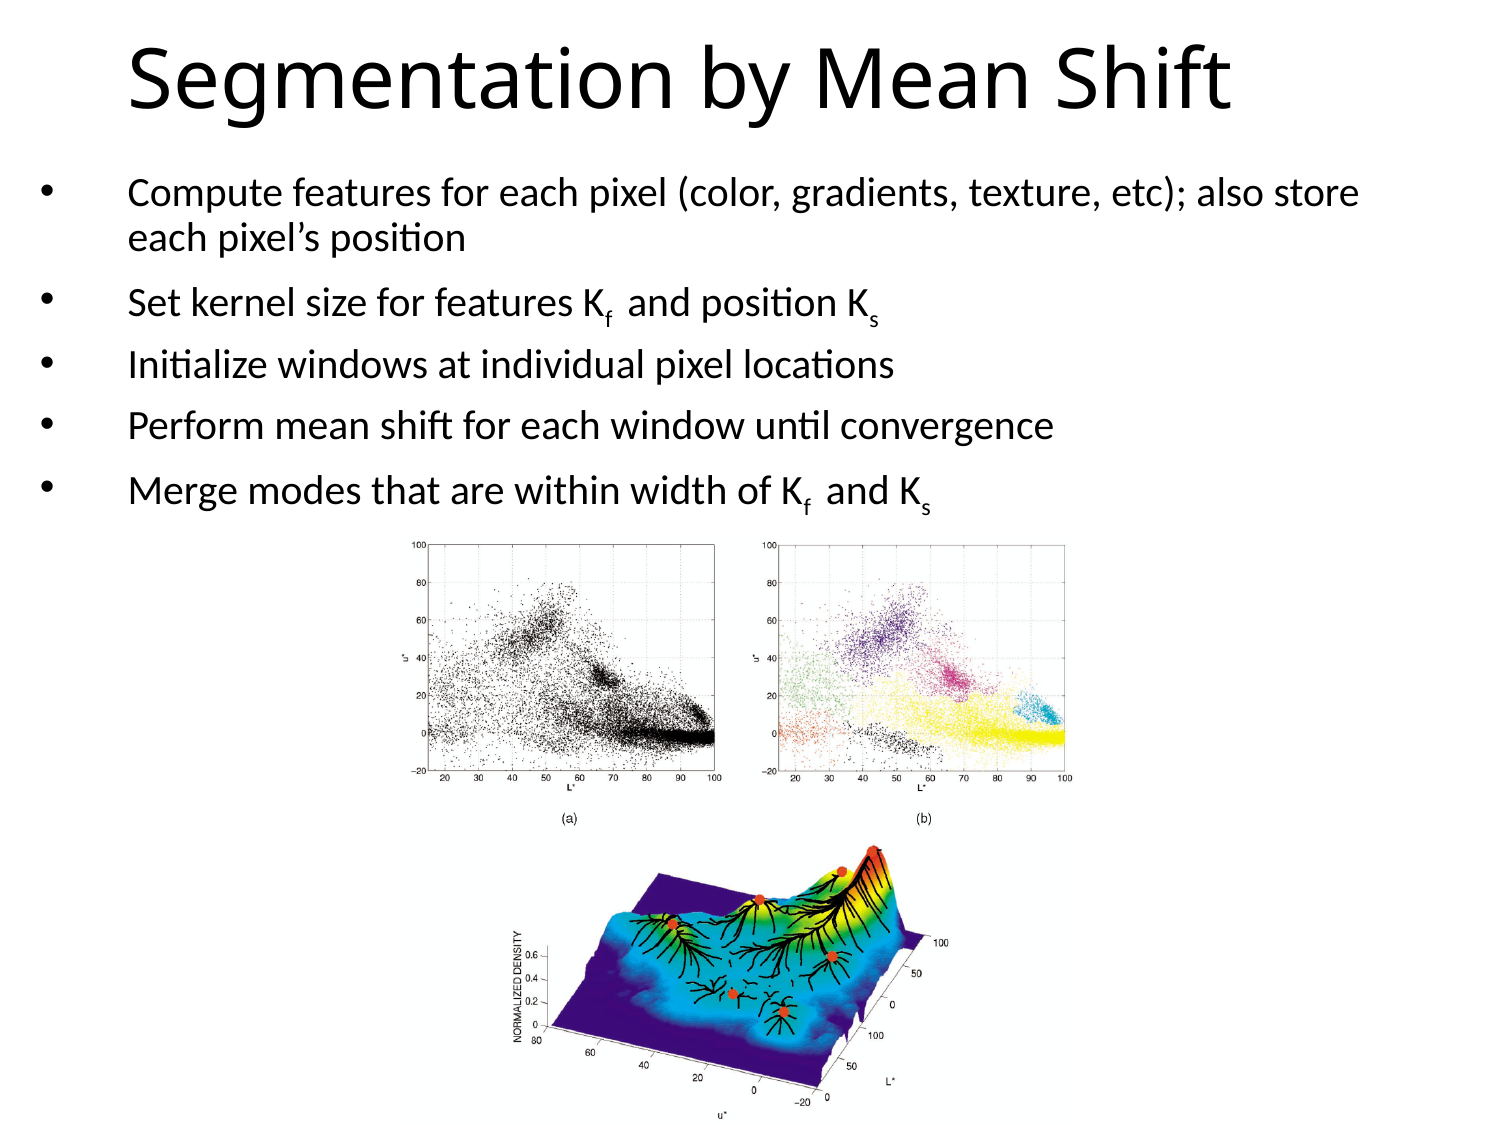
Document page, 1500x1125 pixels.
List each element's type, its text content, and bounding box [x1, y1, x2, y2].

title Segmentation by Mean Shift [112, 0, 1388, 175]
list Compute features for each pixel (color, gradients, texture, etc); also store each pixel’s position Set kernel size for features Kf and position Ks Initialize windows at individual pixel locations Perform mean shift for each window until convergence Merge modes that are within width of Kf and Ks [24, 162, 1463, 588]
picture [399, 537, 1075, 1125]
